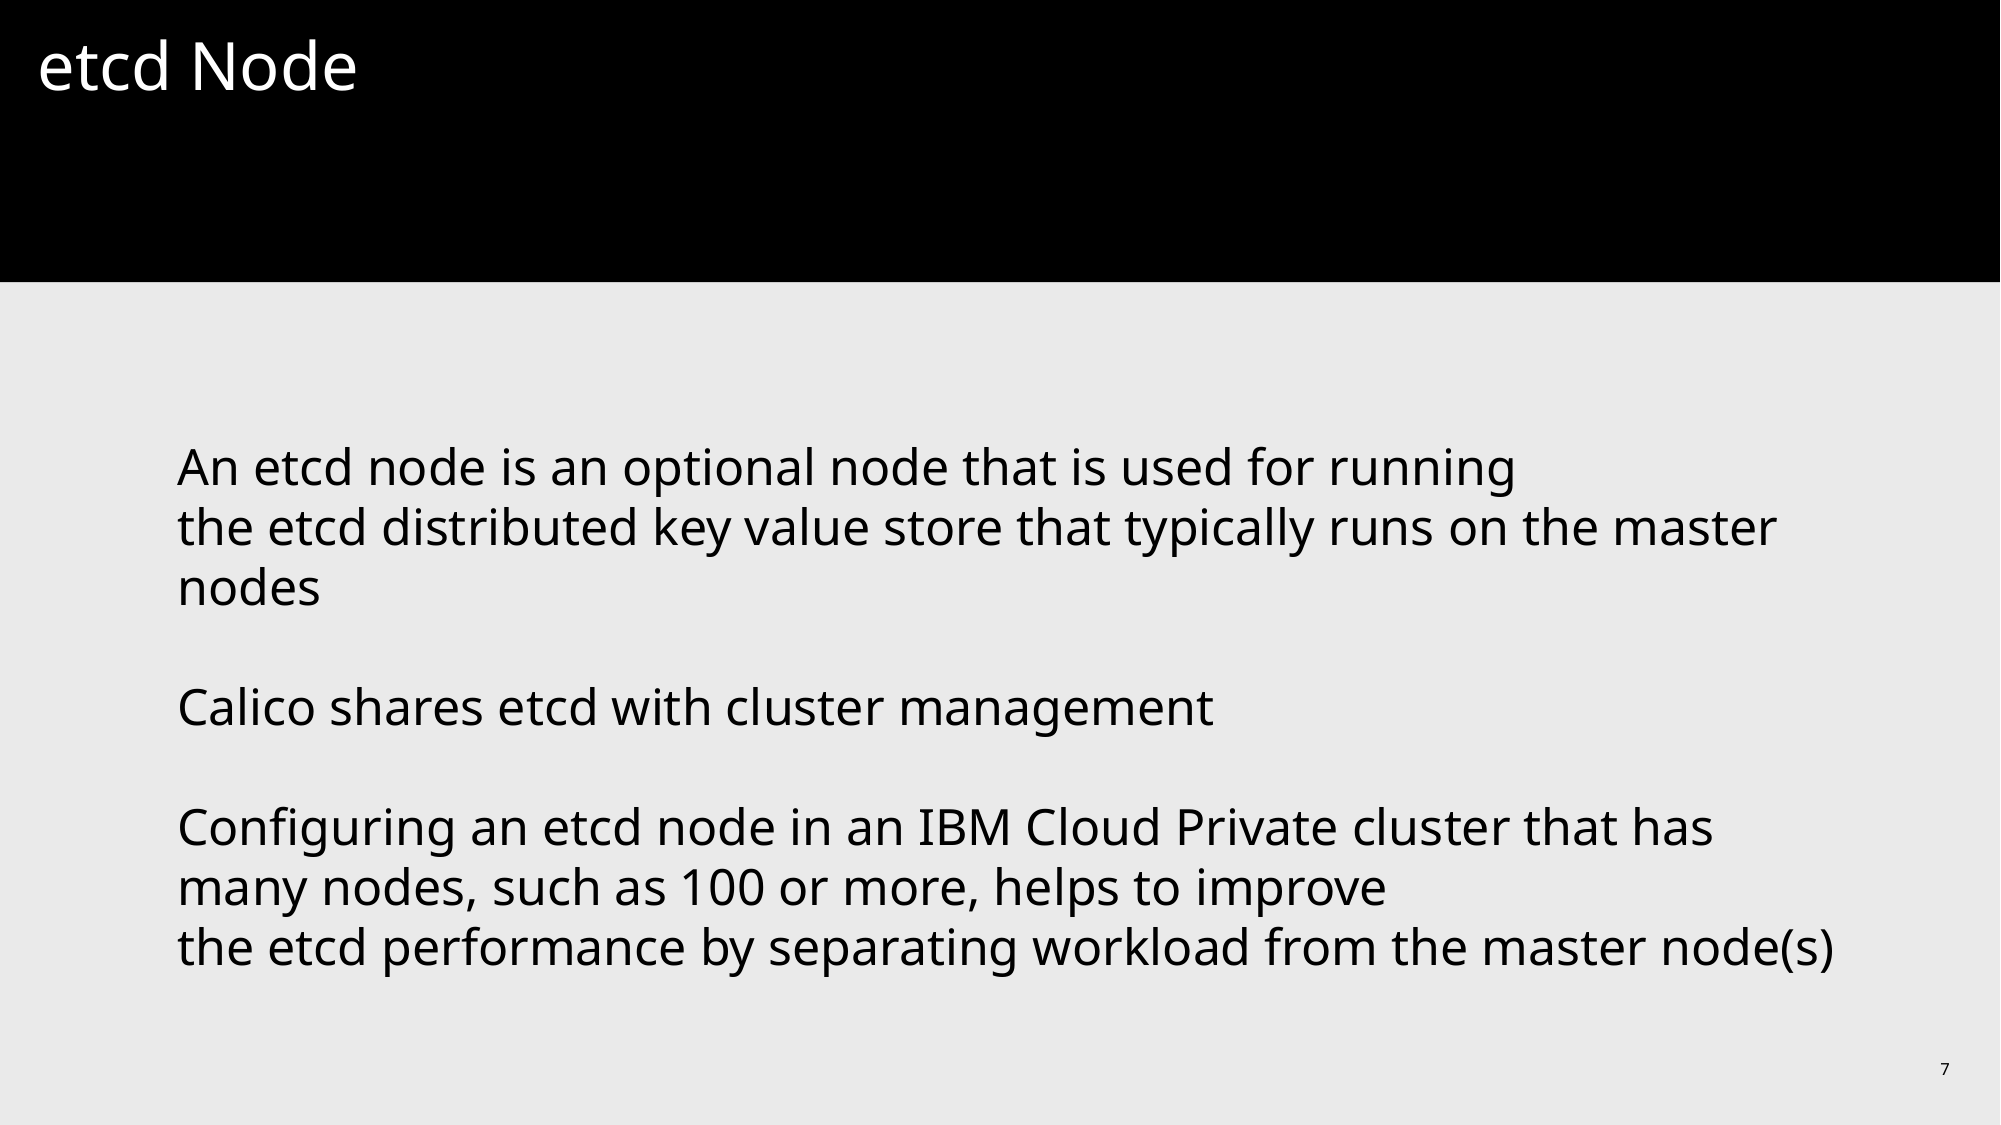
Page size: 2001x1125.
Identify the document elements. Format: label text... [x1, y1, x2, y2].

text_box An etcd node is an optional node that is used for running the etcd distributed key value store that typically runs on the master nodes Calico shares etcd with cluster management Configuring an etcd node in an IBM Cloud Private cluster that has many nodes, such as 100 or more, helps to improve the etcd performance by separating workload from the master node(s) [162, 381, 1869, 1029]
title etcd Node [0, 0, 2000, 283]
slide_number 7 [1500, 1055, 1950, 1086]
